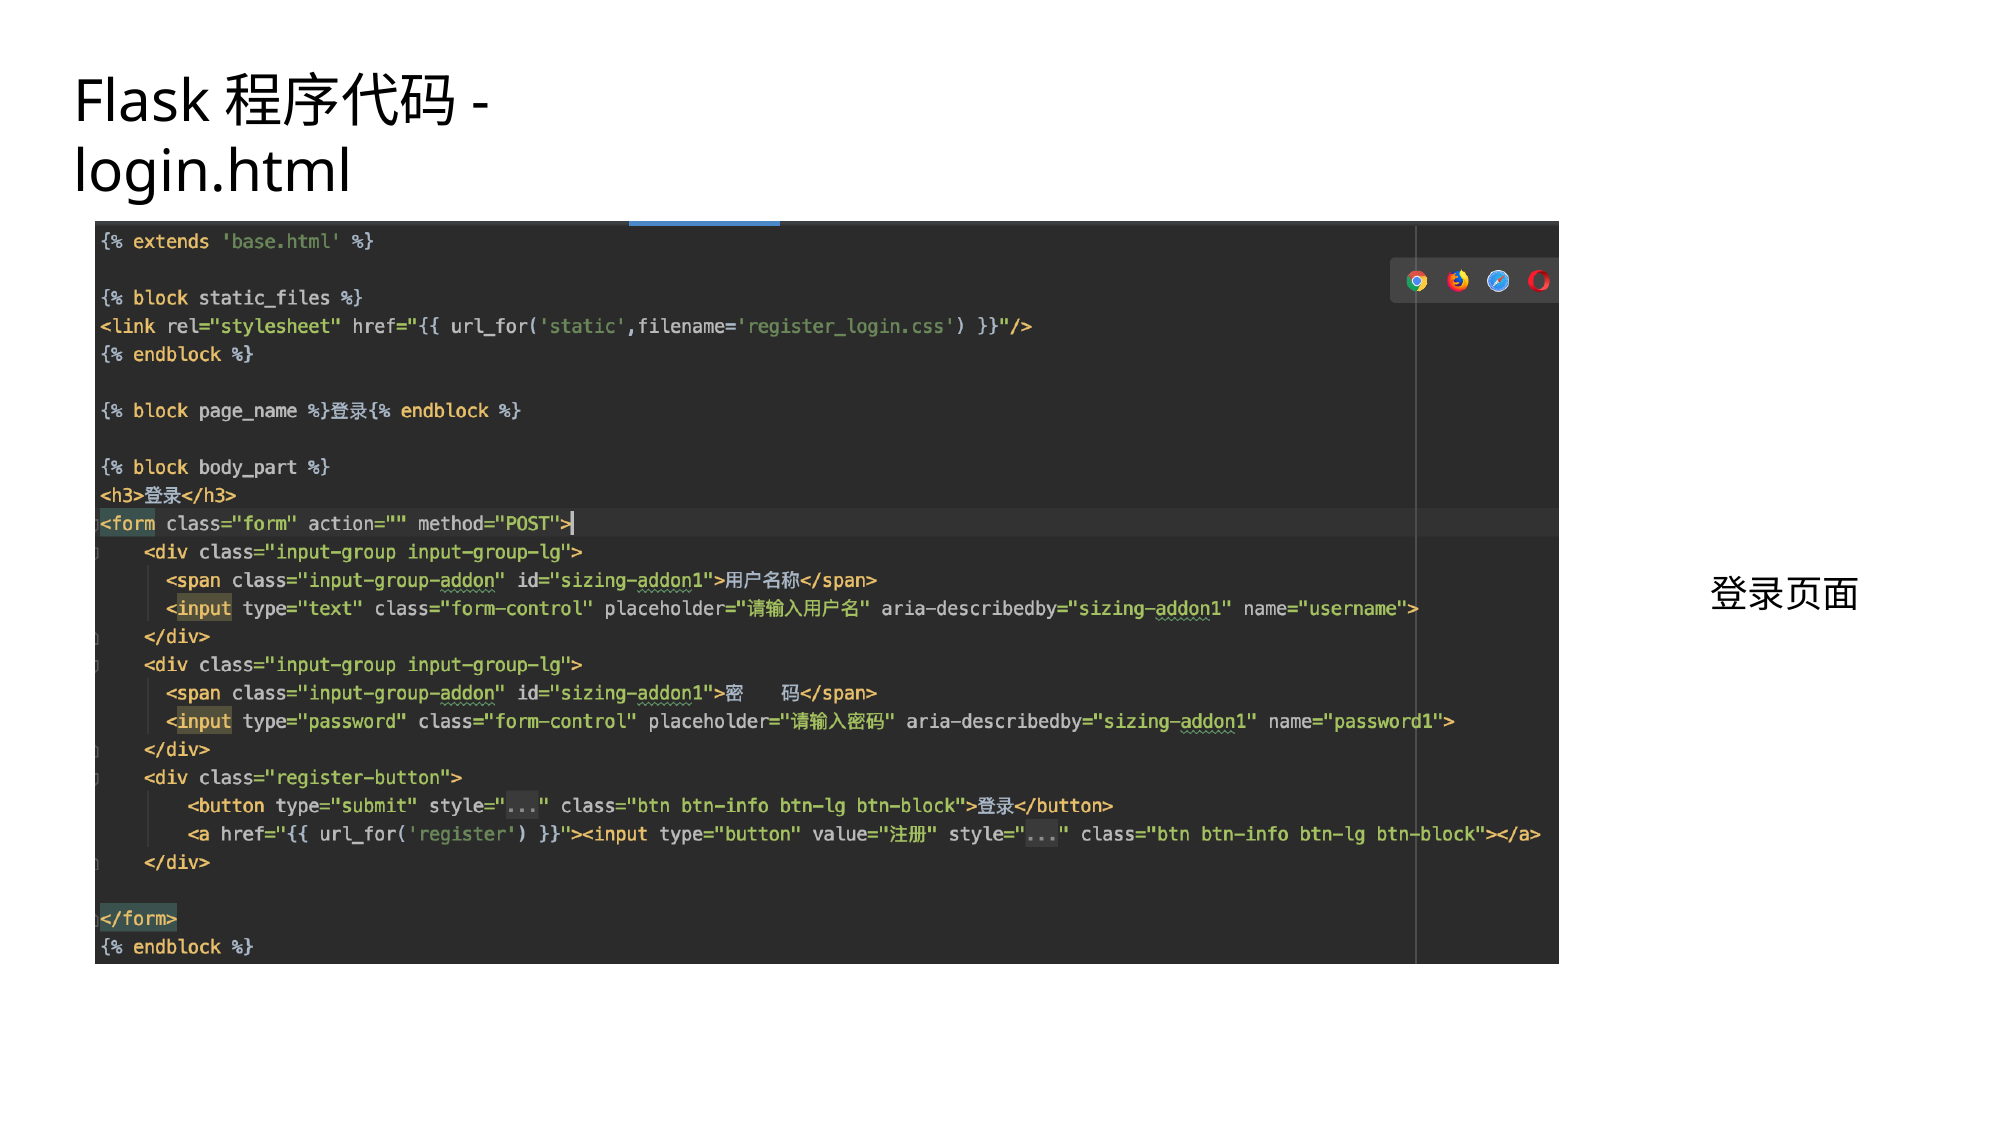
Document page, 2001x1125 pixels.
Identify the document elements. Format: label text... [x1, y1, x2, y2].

text_box 登录页面 [1583, 562, 1988, 623]
text_box Flask程序代码-login.html [58, 55, 758, 210]
picture [95, 221, 1559, 964]
